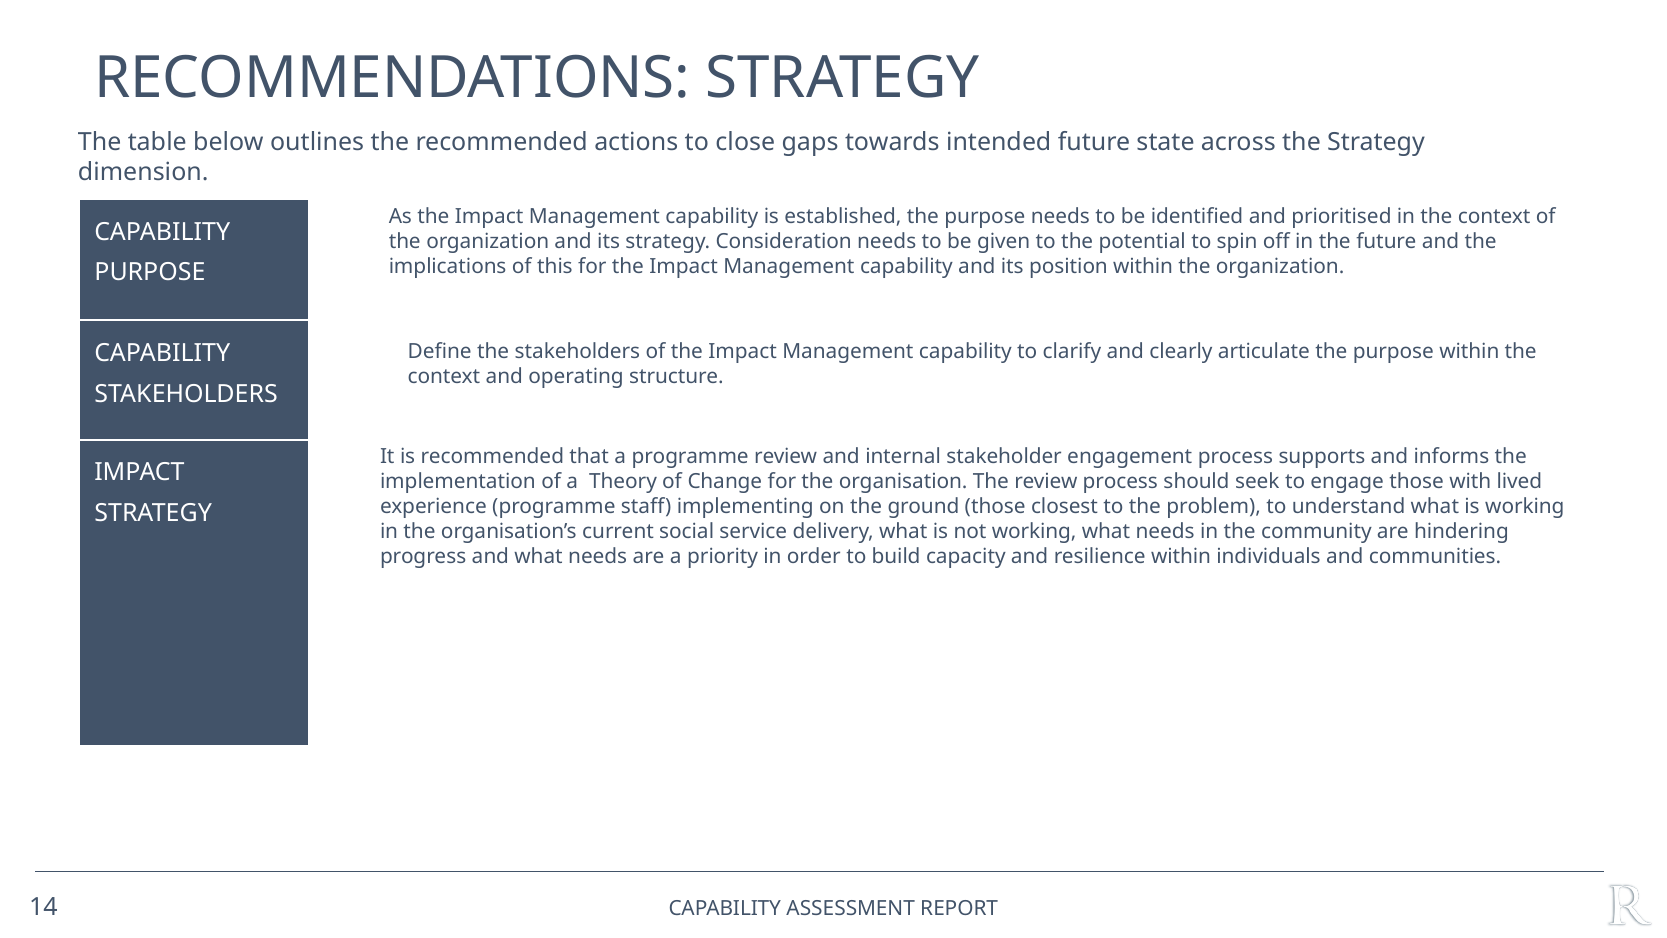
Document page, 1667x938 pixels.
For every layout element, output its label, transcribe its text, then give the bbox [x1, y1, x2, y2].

table_header [309, 200, 1586, 318]
slide_number 14 [7, 882, 80, 933]
text_box As the Impact Management capability is established, the purpose needs to be identified and prioritised in the context of the organization and its strategy. Consideration needs to be given to the potential to spin off in the future and the implications of this for the Impact Management capability and its position within the organization.​ [373, 195, 1576, 285]
text_box Define the stakeholders of the Impact Management capability to clarify and clearly articulate the purpose within the context and operating structure. [393, 329, 1557, 395]
table_cell CAPABILITY STAKEHOLDERS [80, 321, 308, 439]
text_box The table below outlines the recommended actions to close gaps towards intended future state across the Strategy dimension. [62, 117, 1571, 173]
list Capability ASSESSMENT Report [412, 882, 1254, 932]
picture [1605, 882, 1654, 928]
title Recommendations: Strategy [79, 14, 1588, 134]
text_box It is recommended that a programme review and internal stakeholder engagement process supports and informs the implementation of a Theory of Change for the organisation. The review process should seek to engage those with lived experience (programme staff) implementing on the ground (those closest to the problem), to understand what is working in the organisation’s current social service delivery, what is not working, what needs in the community are hindering progress and what needs are a priority in order to build capacity and resilience within individuals and communities. [365, 435, 1585, 575]
table_cell [309, 323, 1586, 439]
table_cell IMPACT STRATEGY [80, 441, 308, 745]
table_header CAPABILITY PURPOSE [80, 200, 308, 319]
table_cell [309, 441, 1586, 745]
